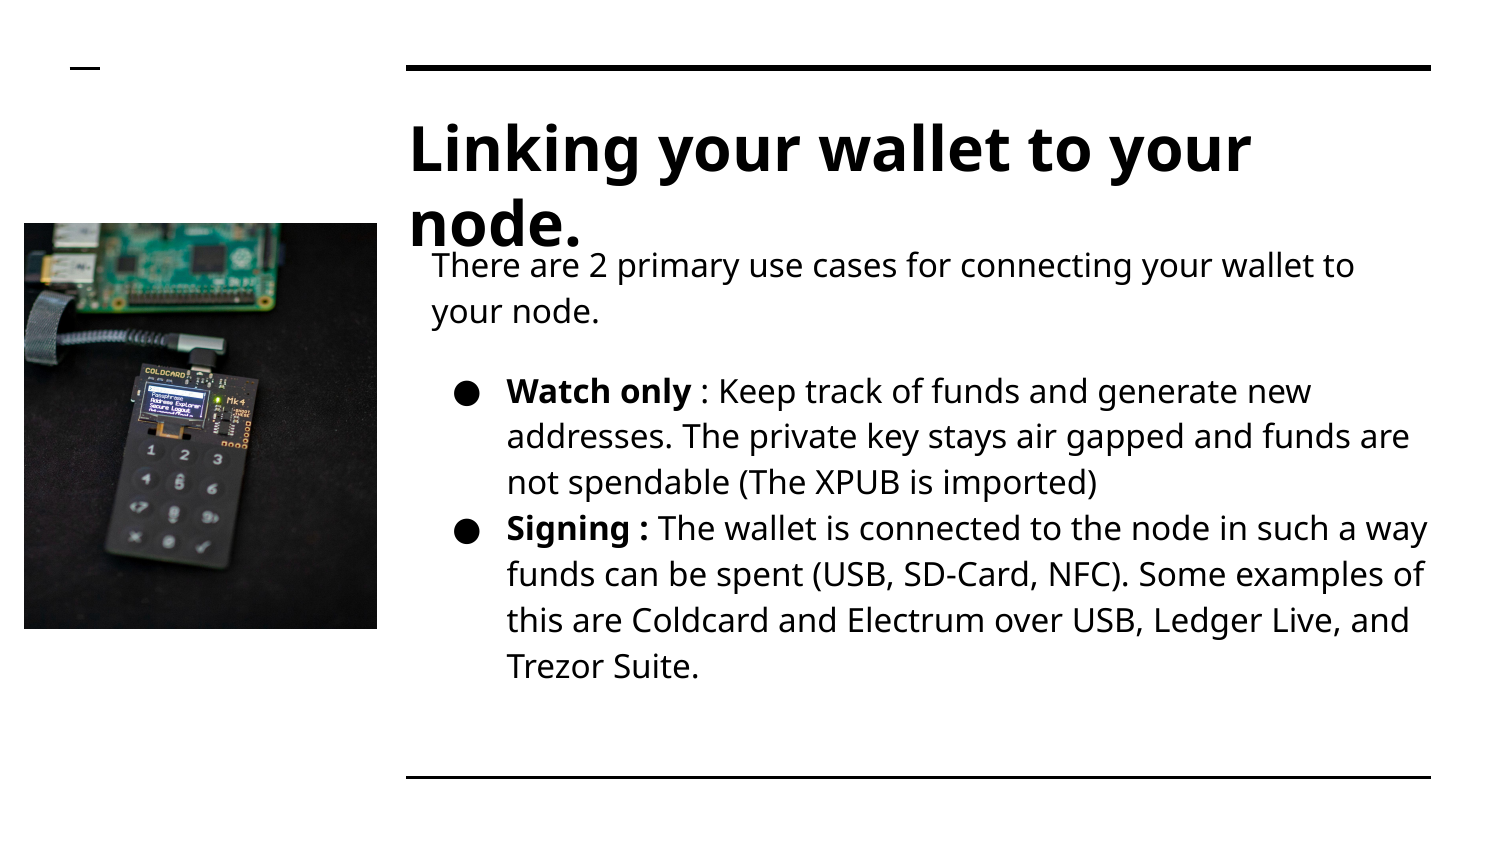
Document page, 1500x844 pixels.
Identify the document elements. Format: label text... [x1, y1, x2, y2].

list There are 2 primary use cases for connecting your wallet to your node. Watch only : Keep track of funds and generate new addresses. The private key stays air gapped and funds are not spendable (The XPUB is imported) Signing : The wallet is connected to the node in such a way funds can be spent (USB, SD-Card, NFC). Some examples of this are Coldcard and Electrum over USB, Ledger Live, and Trezor Suite. [416, 223, 1445, 756]
title Linking your wallet to your node. [393, 94, 1431, 199]
picture [24, 223, 378, 630]
